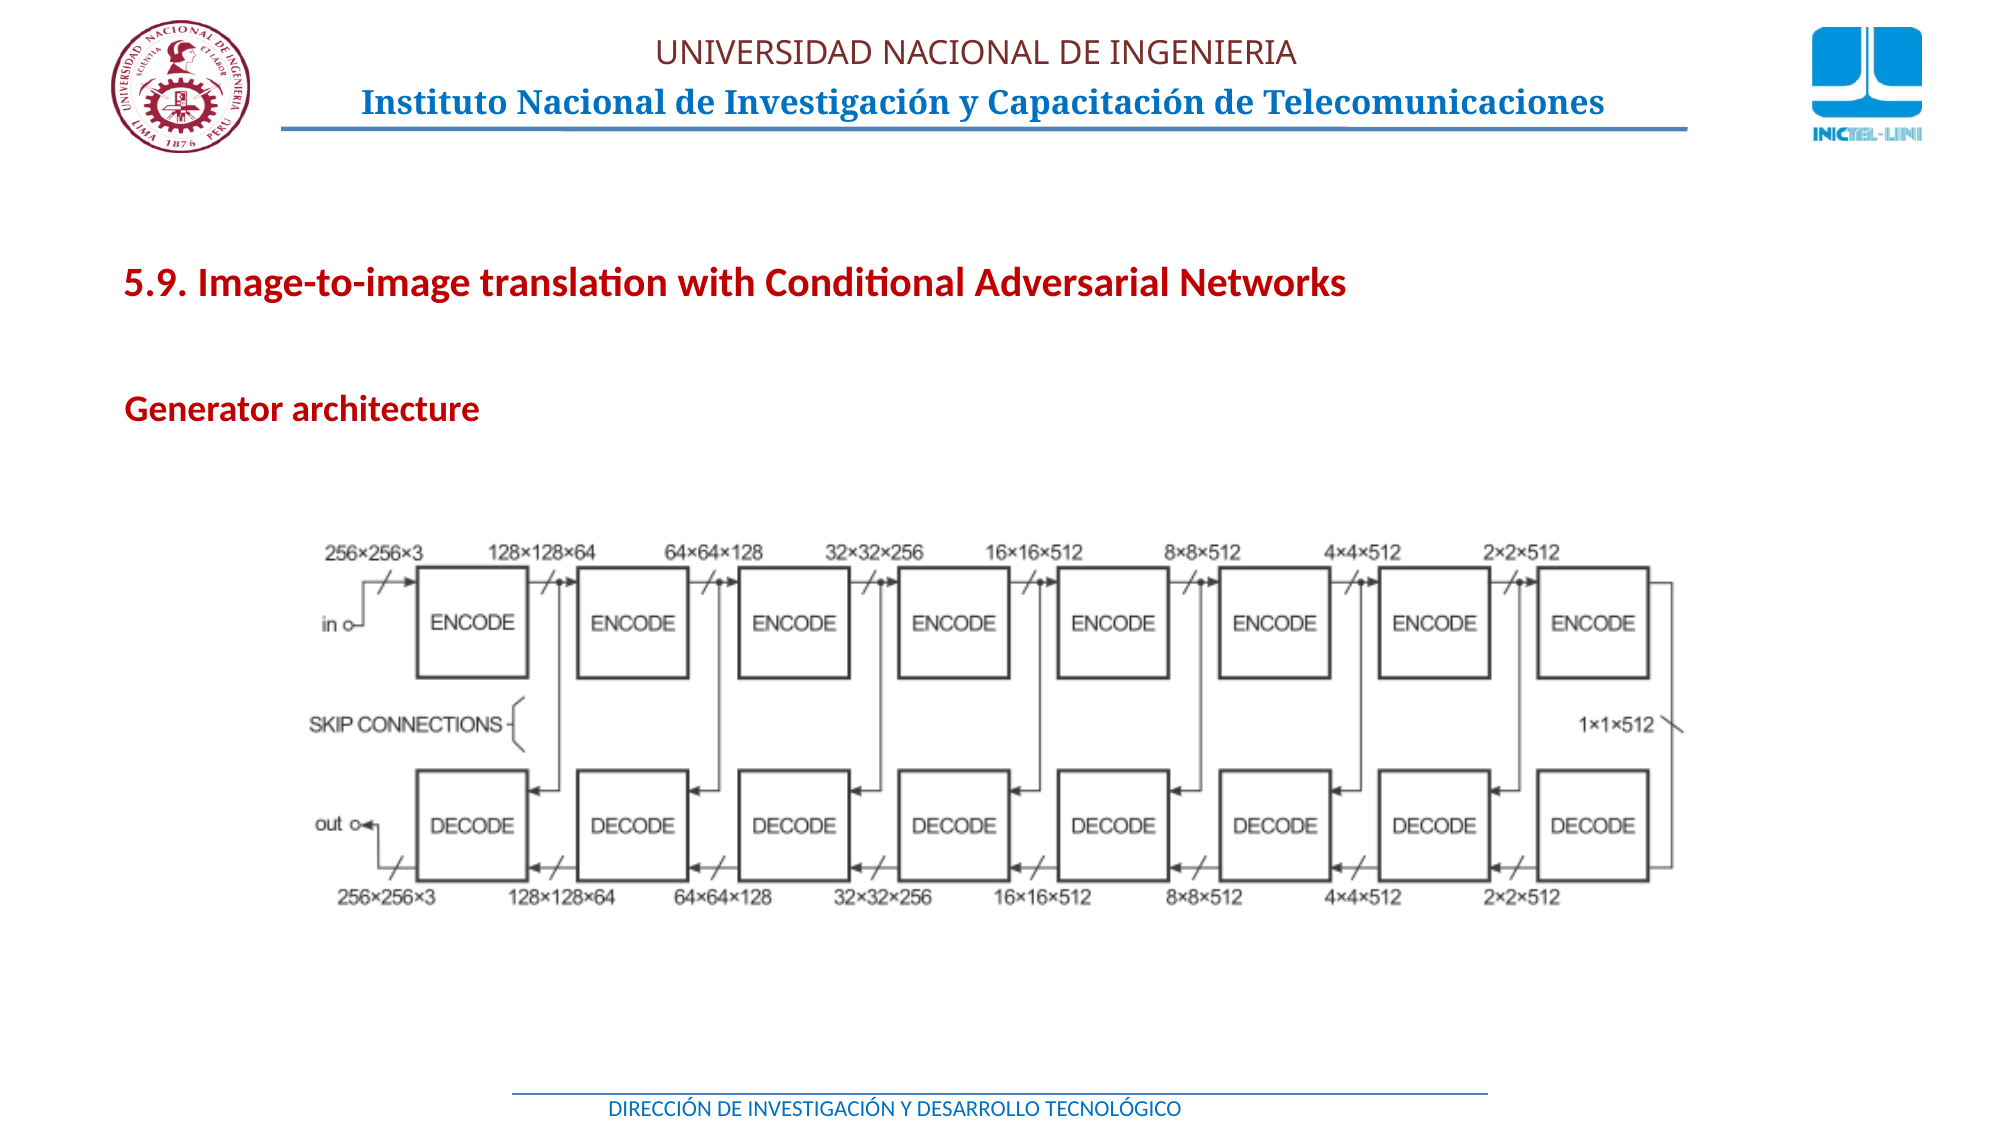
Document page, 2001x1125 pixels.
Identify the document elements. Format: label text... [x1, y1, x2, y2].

picture [1812, 27, 1922, 101]
picture [1812, 109, 1922, 141]
picture [1912, 27, 1922, 33]
text_box 5.9. Image-to-image translation with Conditional Adversarial Networks [108, 247, 1363, 313]
picture [111, 20, 250, 153]
picture [280, 520, 1719, 934]
text_box Generator architecture [109, 376, 496, 437]
picture [1812, 27, 1821, 38]
